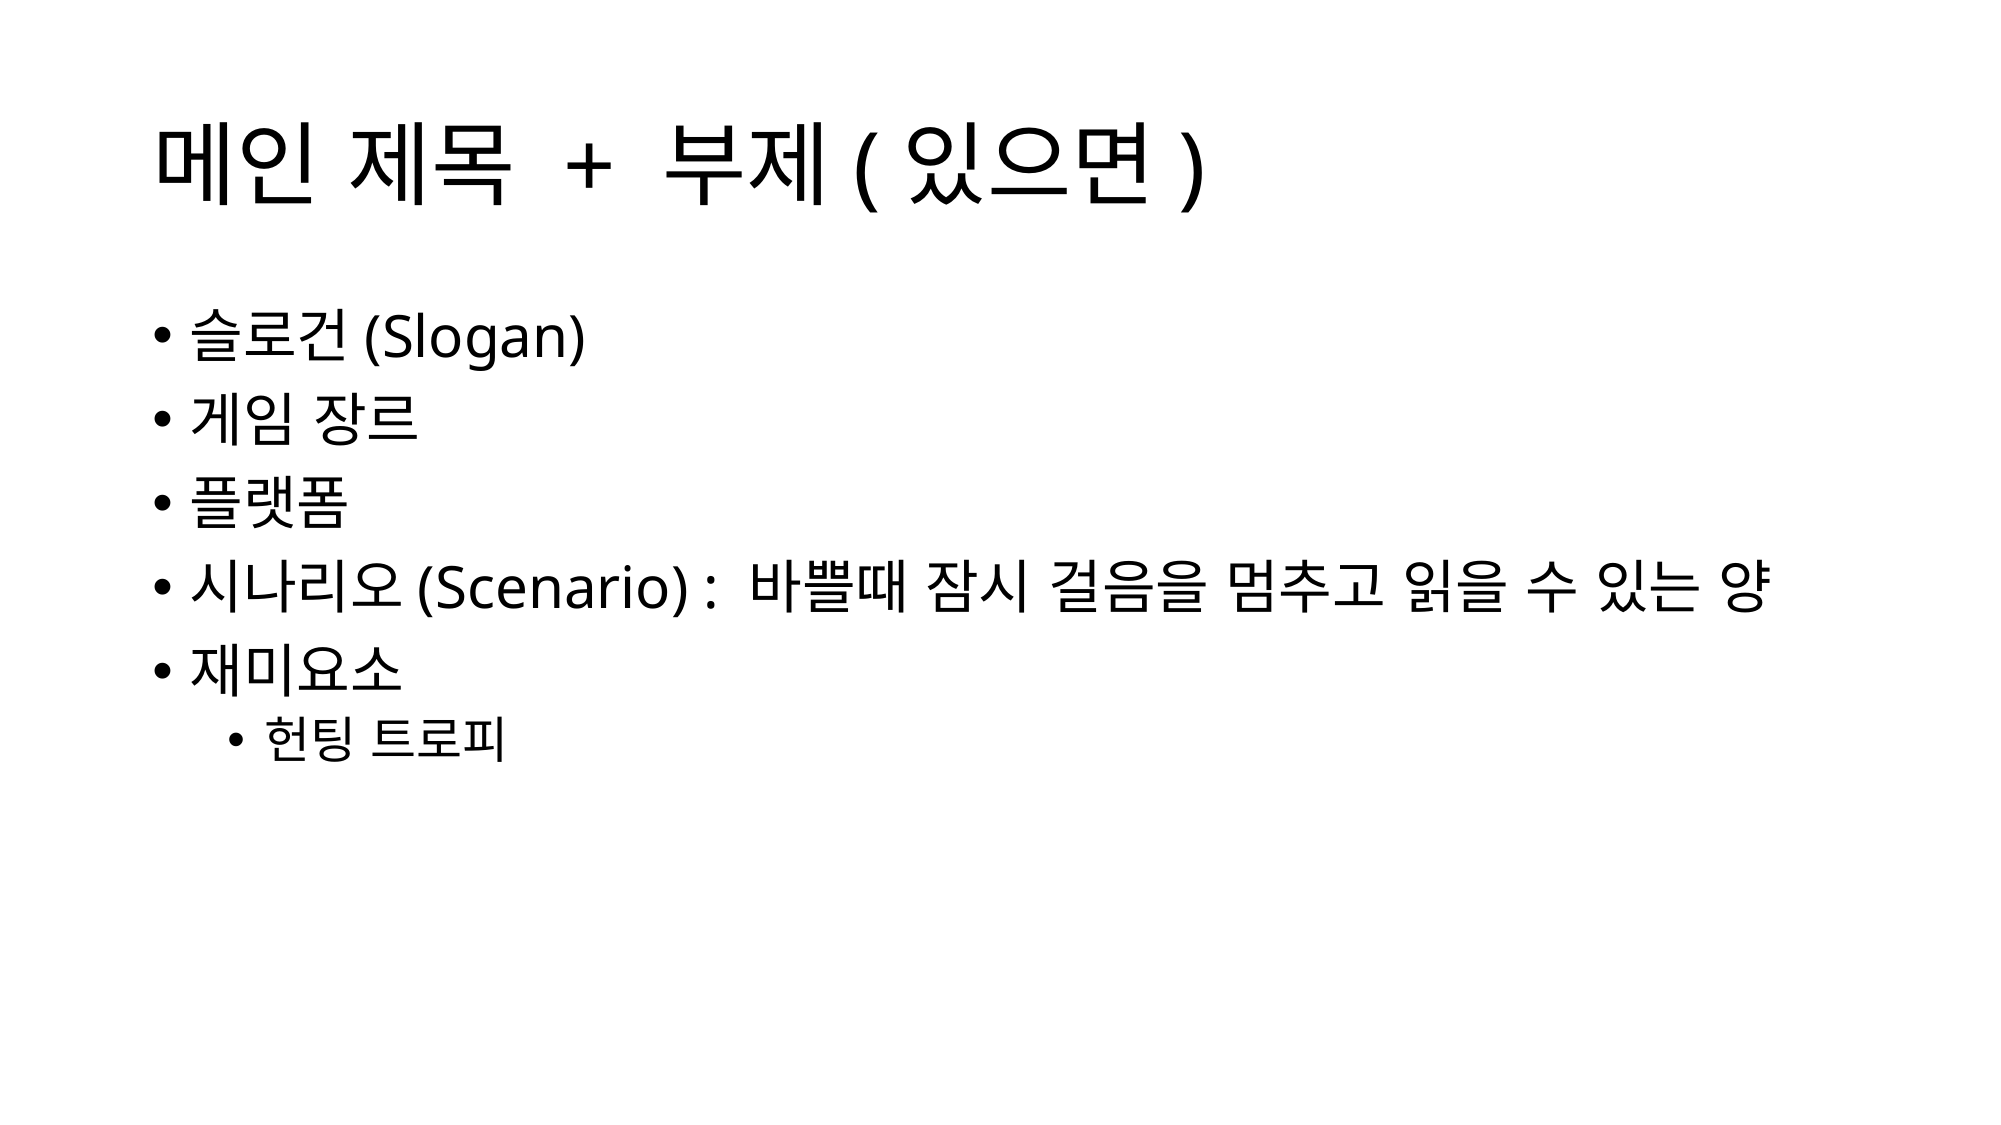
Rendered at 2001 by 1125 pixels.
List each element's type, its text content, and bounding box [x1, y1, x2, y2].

list 슬로건(Slogan) 게임 장르 플랫폼 시나리오(Scenario) : 바쁠때 잠시 걸음을 멈추고 읽을 수 있는 양 재미요소 헌팅 트로피 [137, 299, 1863, 1014]
title 메인 제목 + 부제(있으면) [137, 59, 1863, 278]
